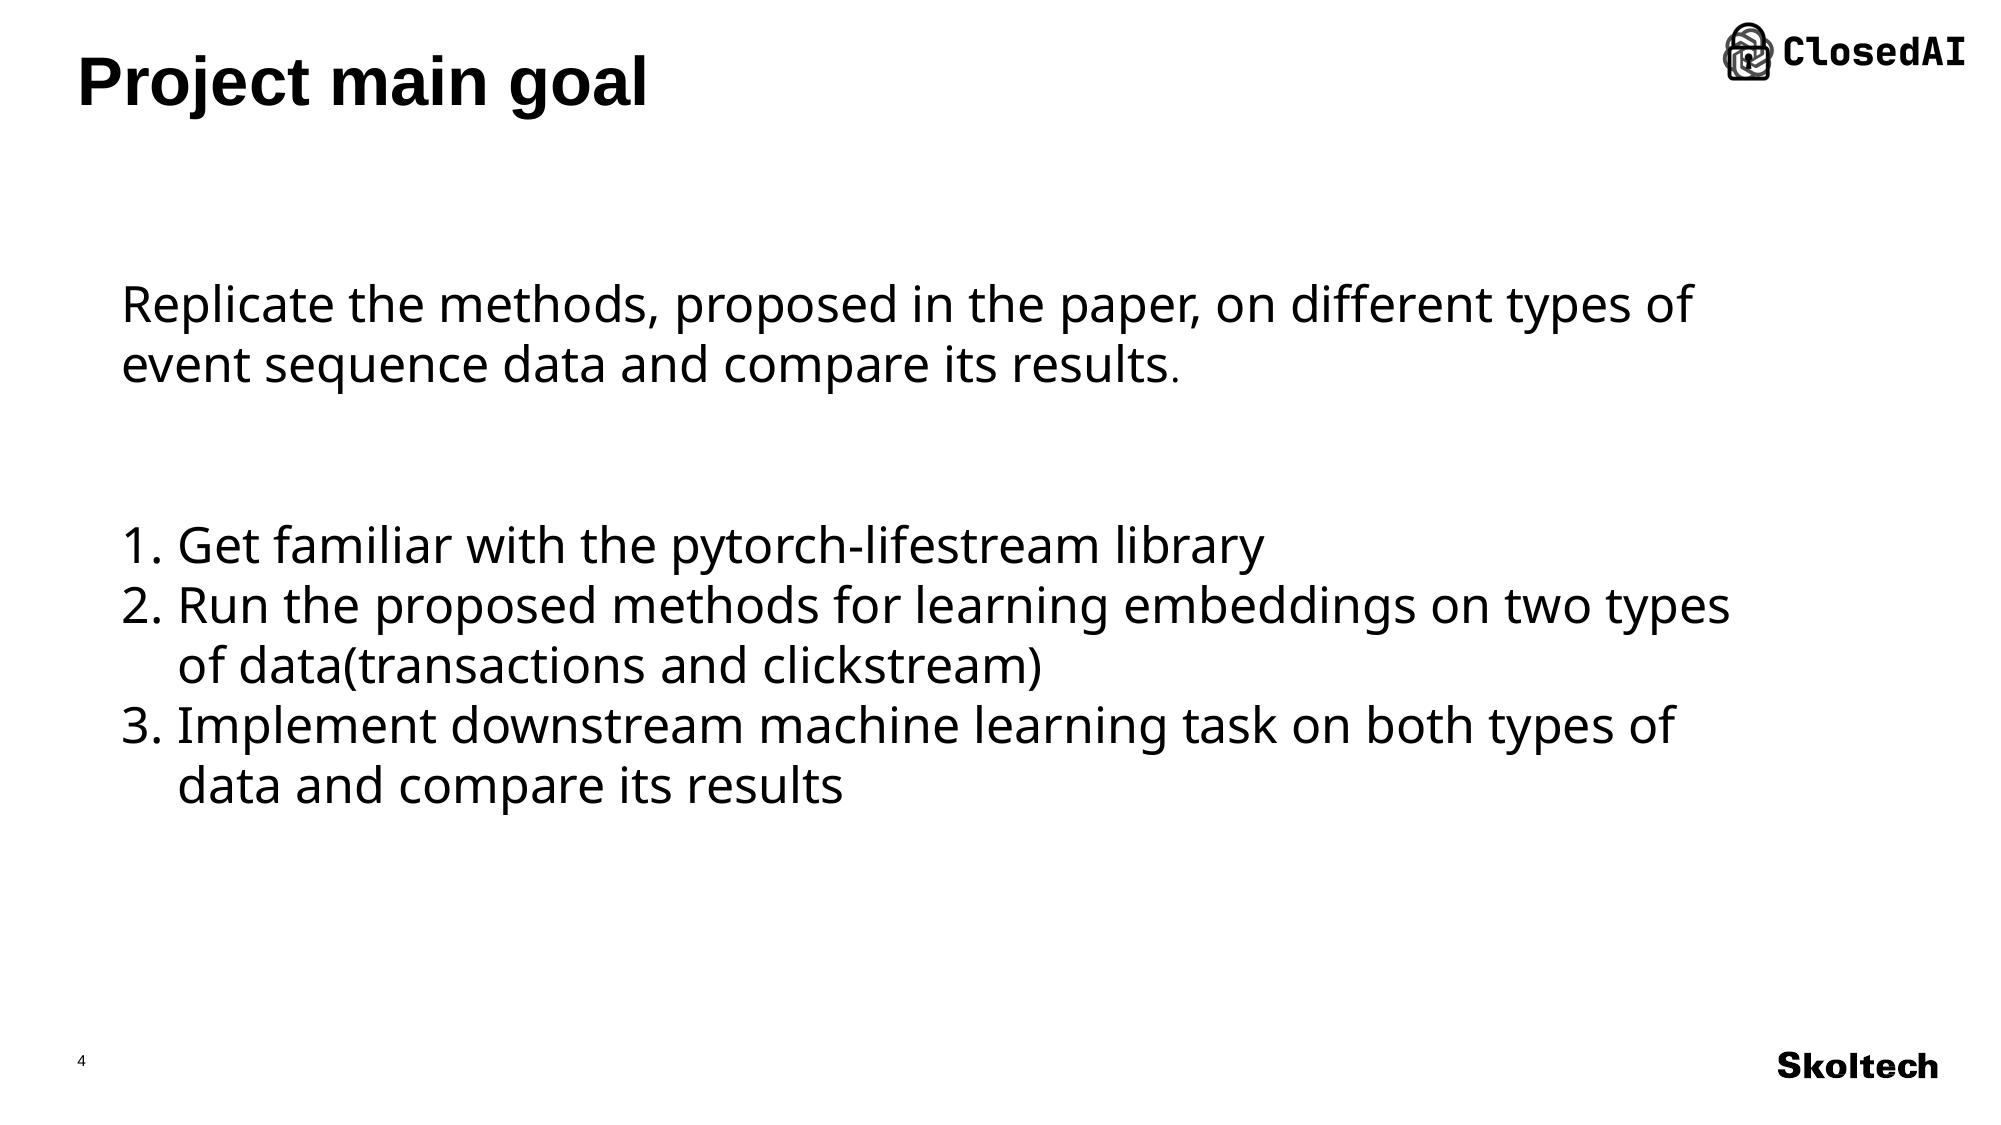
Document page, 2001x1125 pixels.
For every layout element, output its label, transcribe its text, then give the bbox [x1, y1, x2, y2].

slide_number 4 [62, 1042, 185, 1079]
text_box Replicate the methods, proposed in the paper, on different types of event sequence data and compare its results. [106, 264, 1715, 400]
picture [1714, 19, 1971, 84]
text_box Get familiar with the pytorch-lifestream library Run the proposed methods for learning embeddings on two types of data(transactions and clickstream) Implement downstream machine learning task on both types of data and compare its results [106, 506, 1748, 821]
title Project main goal [62, 38, 1938, 197]
